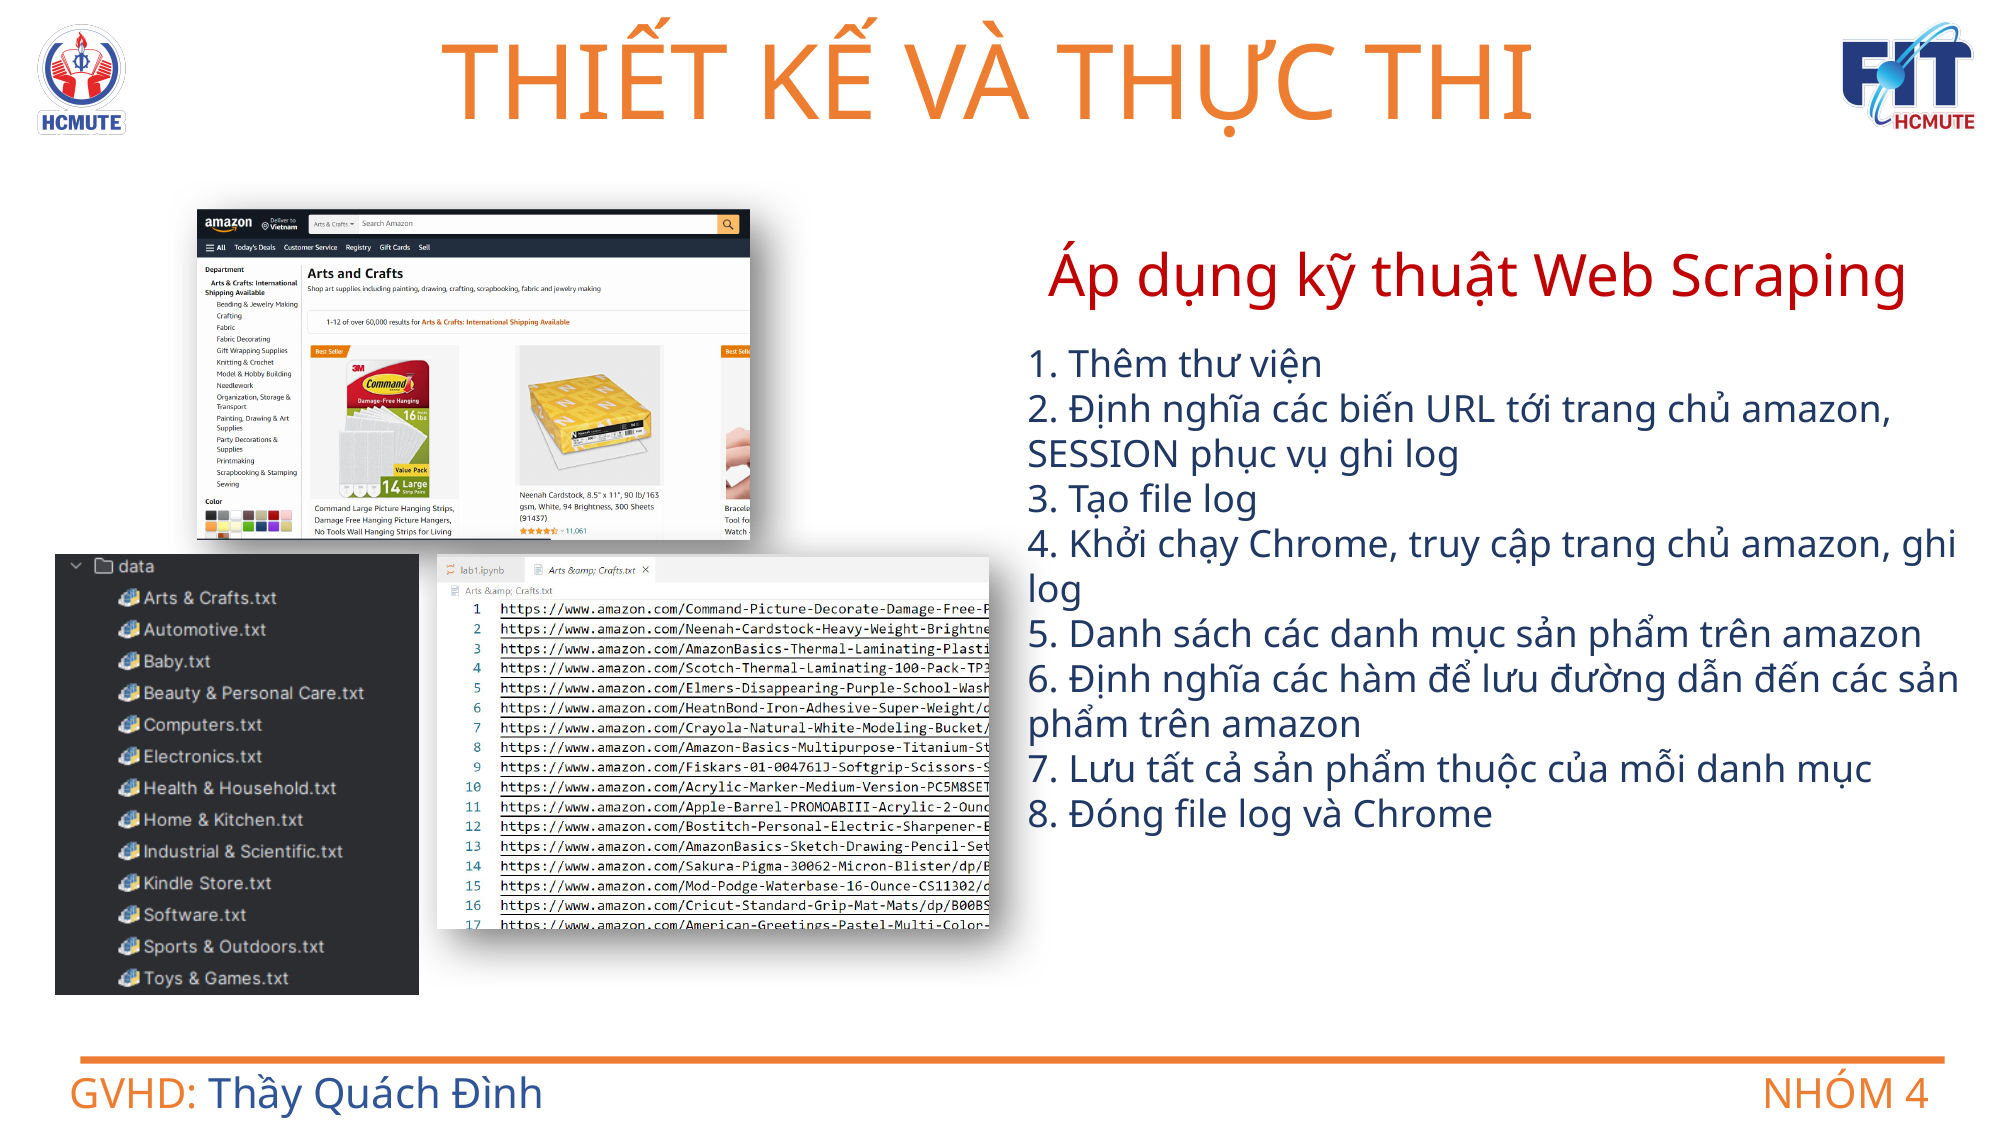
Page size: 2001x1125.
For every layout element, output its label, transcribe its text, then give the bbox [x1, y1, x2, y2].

text_box THIẾT KẾ VÀ THỰC THI [290, 22, 1687, 146]
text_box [55, 1056, 1945, 1125]
picture [1840, 19, 1977, 132]
picture [197, 209, 750, 540]
picture [55, 554, 419, 995]
text_box 1. Thêm thư viện 2. Định nghĩa các biến URL tới trang chủ amazon, SESSION phục vụ ghi log 3. Tạo file log 4. Khởi chạy Chrome, truy cập trang chủ amazon, ghi log 5. Danh sách các danh mục sản phẩm trên amazon 6. Định nghĩa các hàm để lưu đường dẫn đến các sản phẩm trên amazon 7. Lưu tất cả sản phẩm thuộc của mỗi danh mục 8. Đóng file log và Chrome [1012, 332, 2000, 843]
picture [23, 22, 138, 137]
picture [437, 554, 989, 929]
text_box Áp dụng kỹ thuật Web Scraping [939, 230, 2000, 316]
